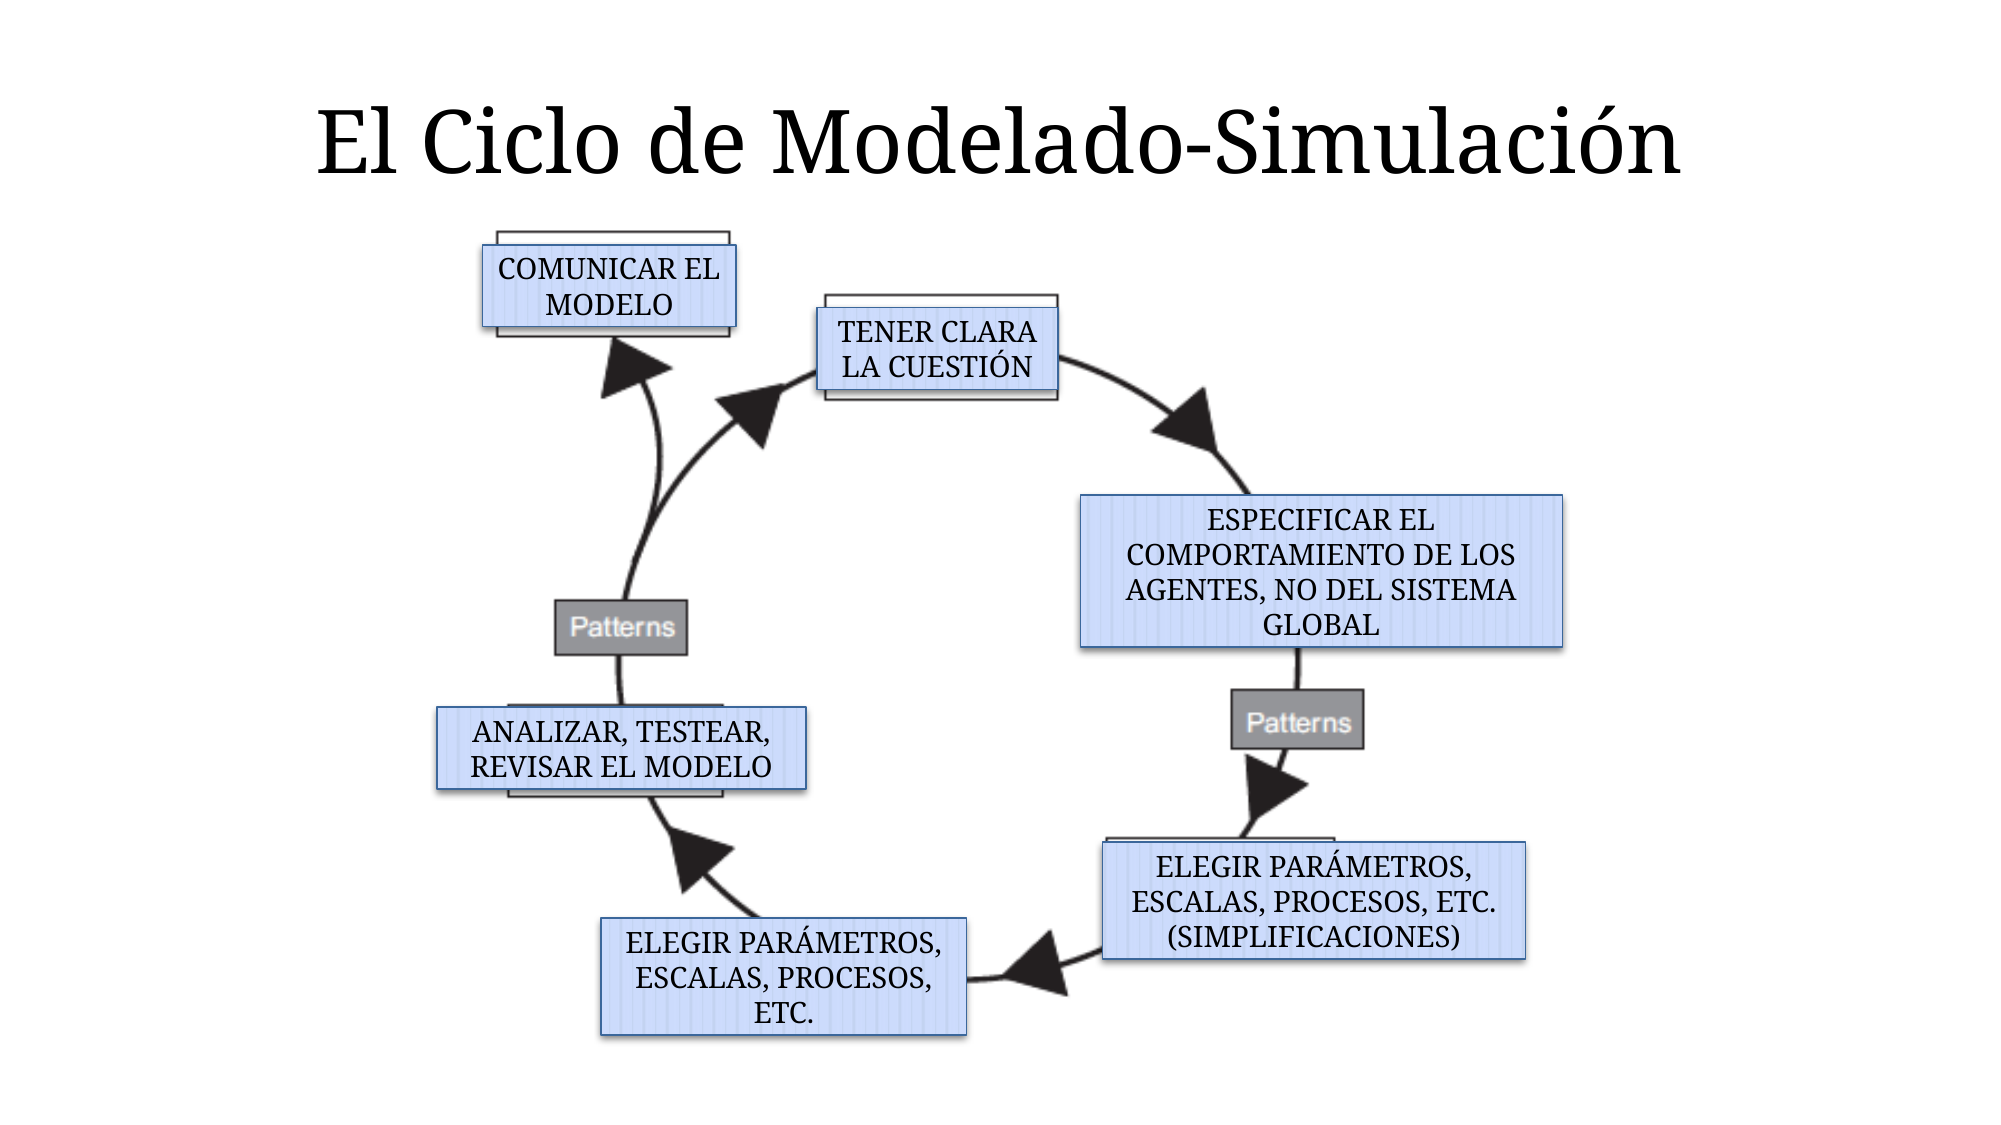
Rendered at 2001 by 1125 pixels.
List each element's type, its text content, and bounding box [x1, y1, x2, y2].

title El Ciclo de Modelado-Simulación [99, 45, 1900, 233]
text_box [432, 192, 1813, 1071]
